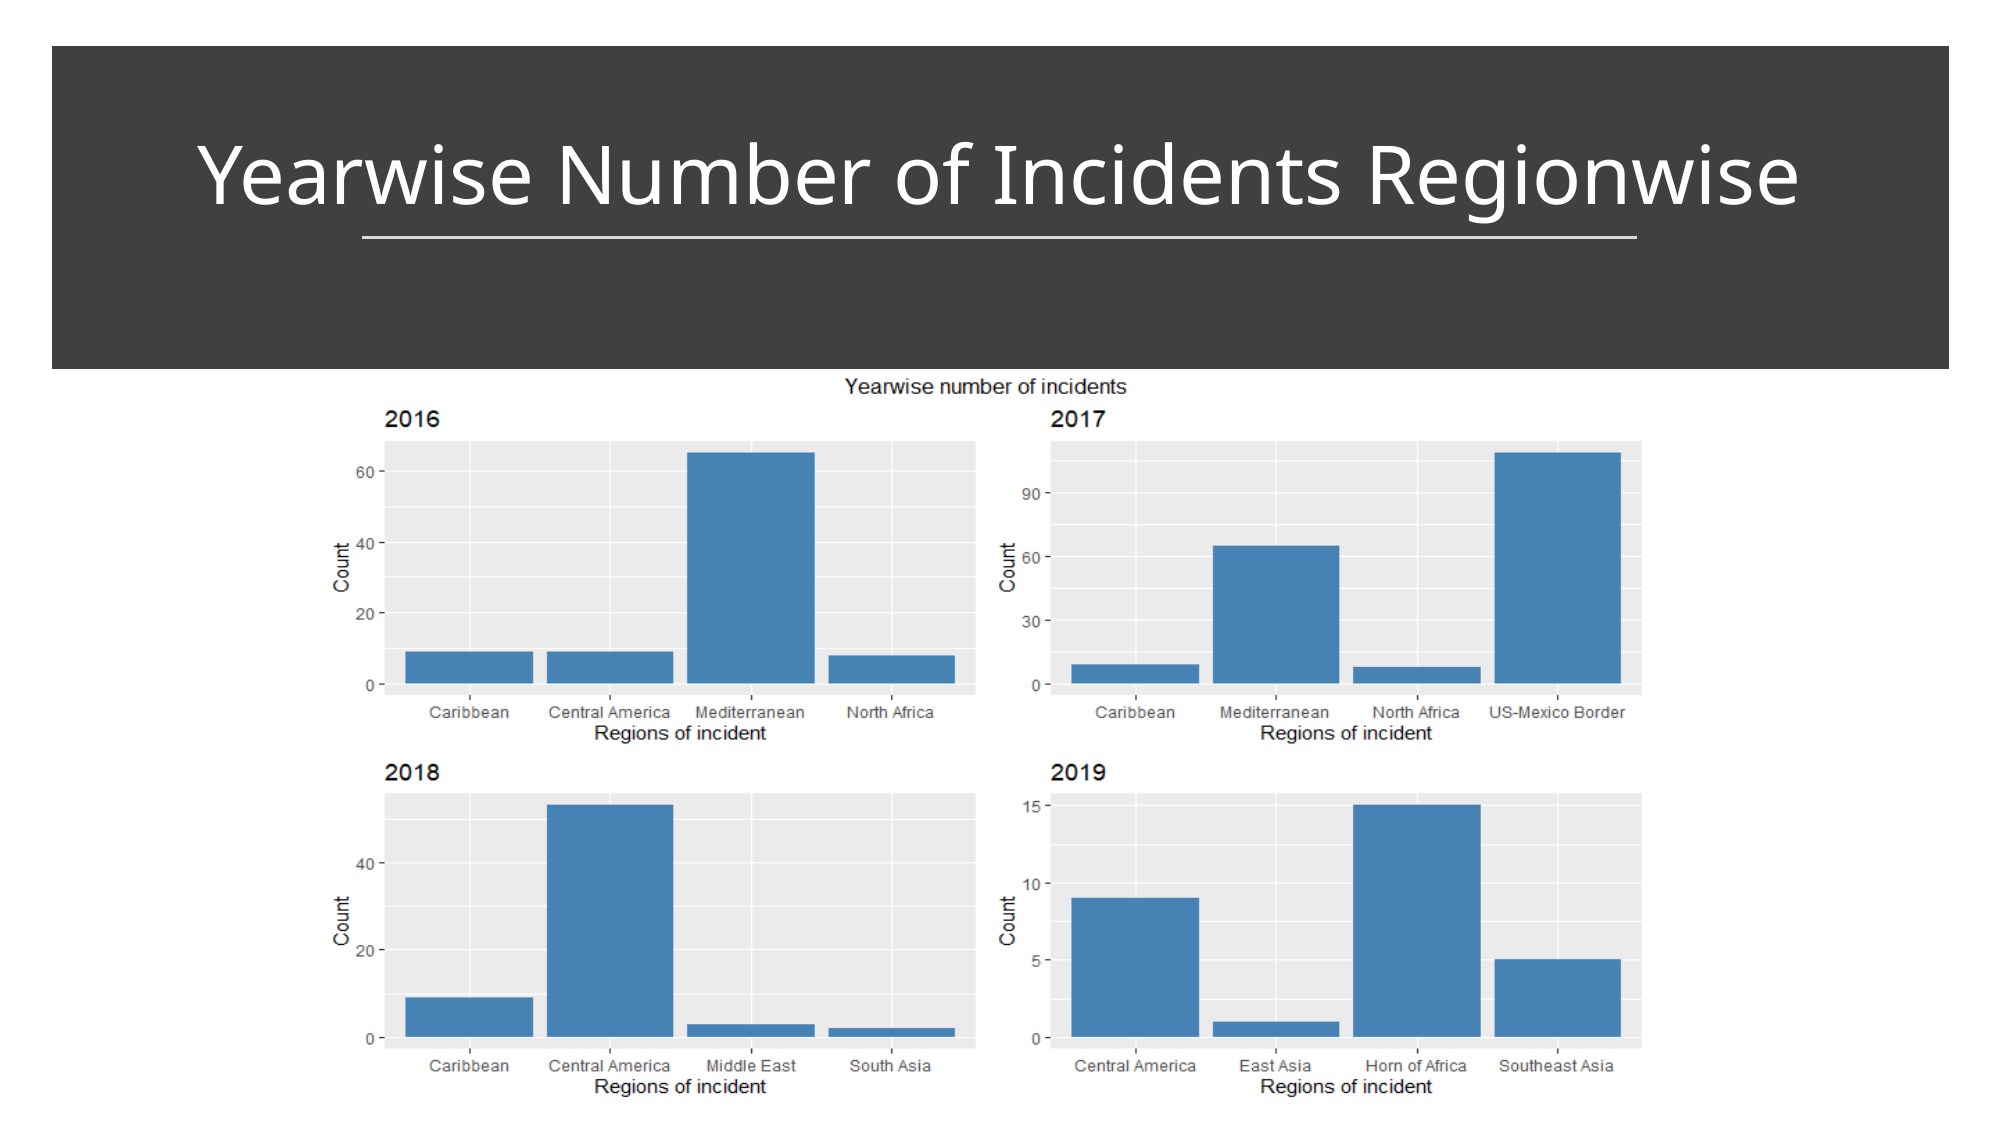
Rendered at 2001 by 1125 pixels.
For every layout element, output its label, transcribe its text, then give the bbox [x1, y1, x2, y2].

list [321, 371, 1653, 1106]
text_box [61, 55, 1939, 360]
title Yearwise Number of Incidents Regionwise [86, 76, 1914, 230]
